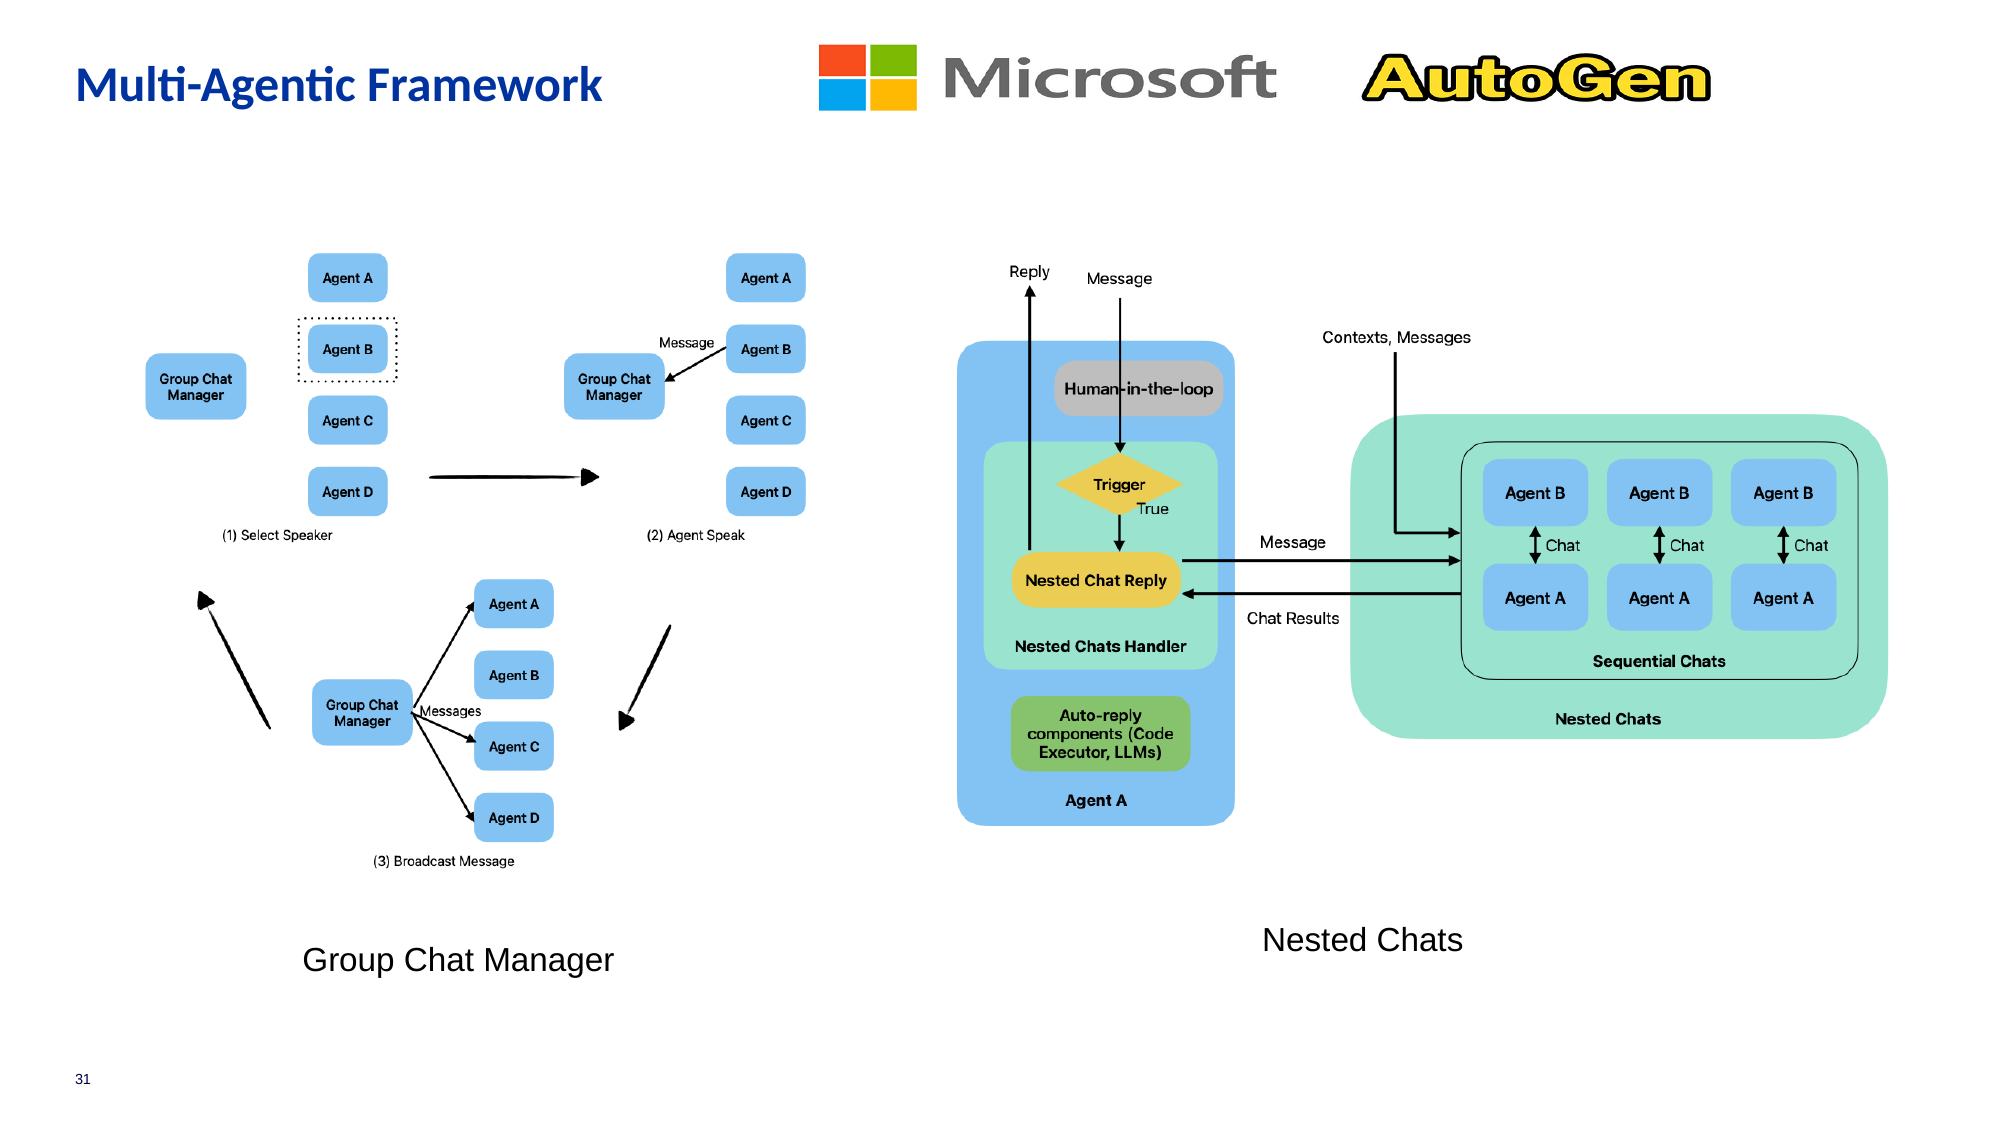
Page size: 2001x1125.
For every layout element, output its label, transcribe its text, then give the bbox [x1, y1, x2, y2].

text_box Nested Chats [1262, 918, 1712, 959]
picture [117, 225, 833, 899]
picture [798, 33, 1900, 123]
text_box Group Chat Manager [302, 937, 753, 978]
title Multi-Agentic Framework [75, 51, 717, 112]
picture [923, 226, 1921, 858]
slide_number 31 [75, 1027, 133, 1088]
